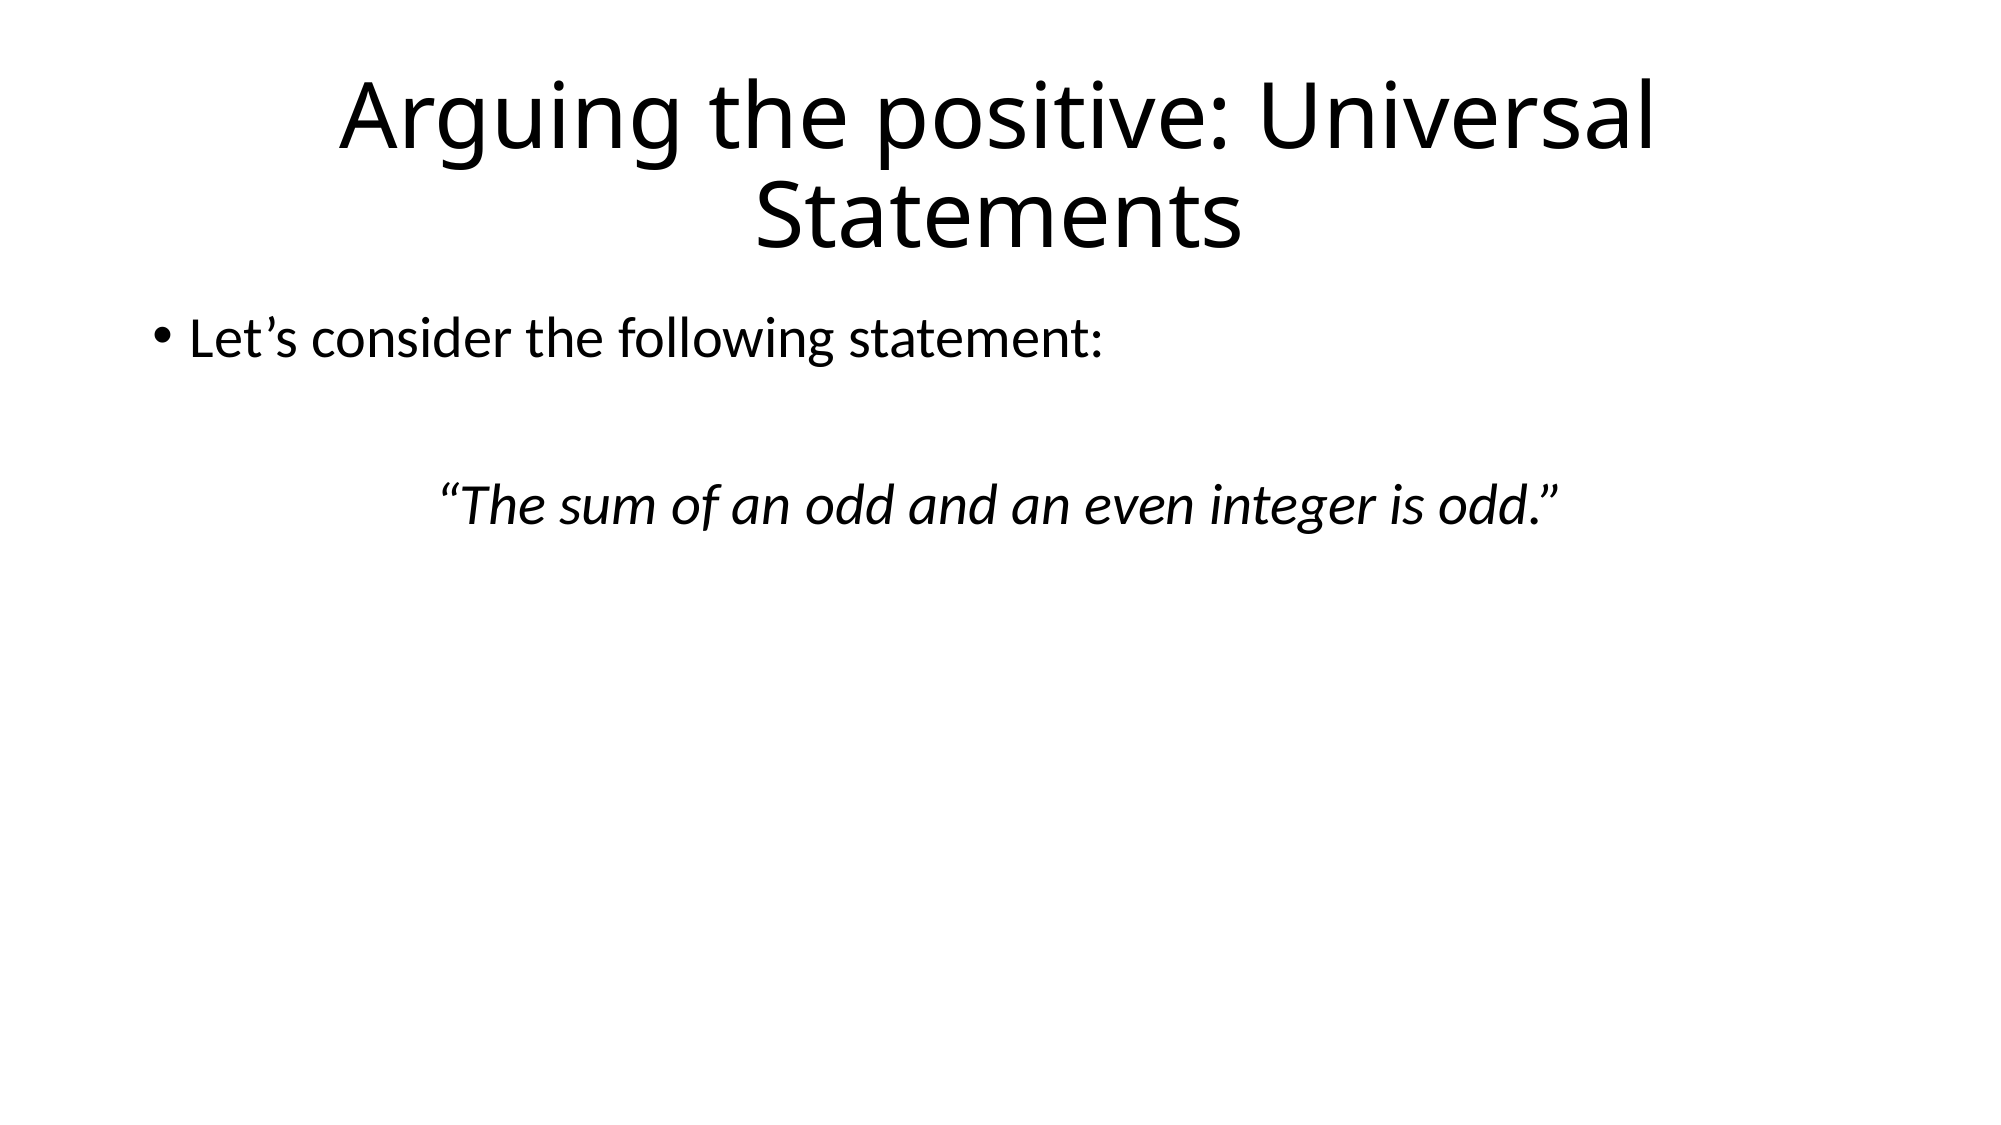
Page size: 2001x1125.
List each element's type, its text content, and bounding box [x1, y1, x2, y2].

title Arguing the positive: Universal Statements [137, 59, 1863, 278]
list Let’s consider the following statement: “The sum of an odd and an even integer is odd.” [137, 299, 1863, 1014]
